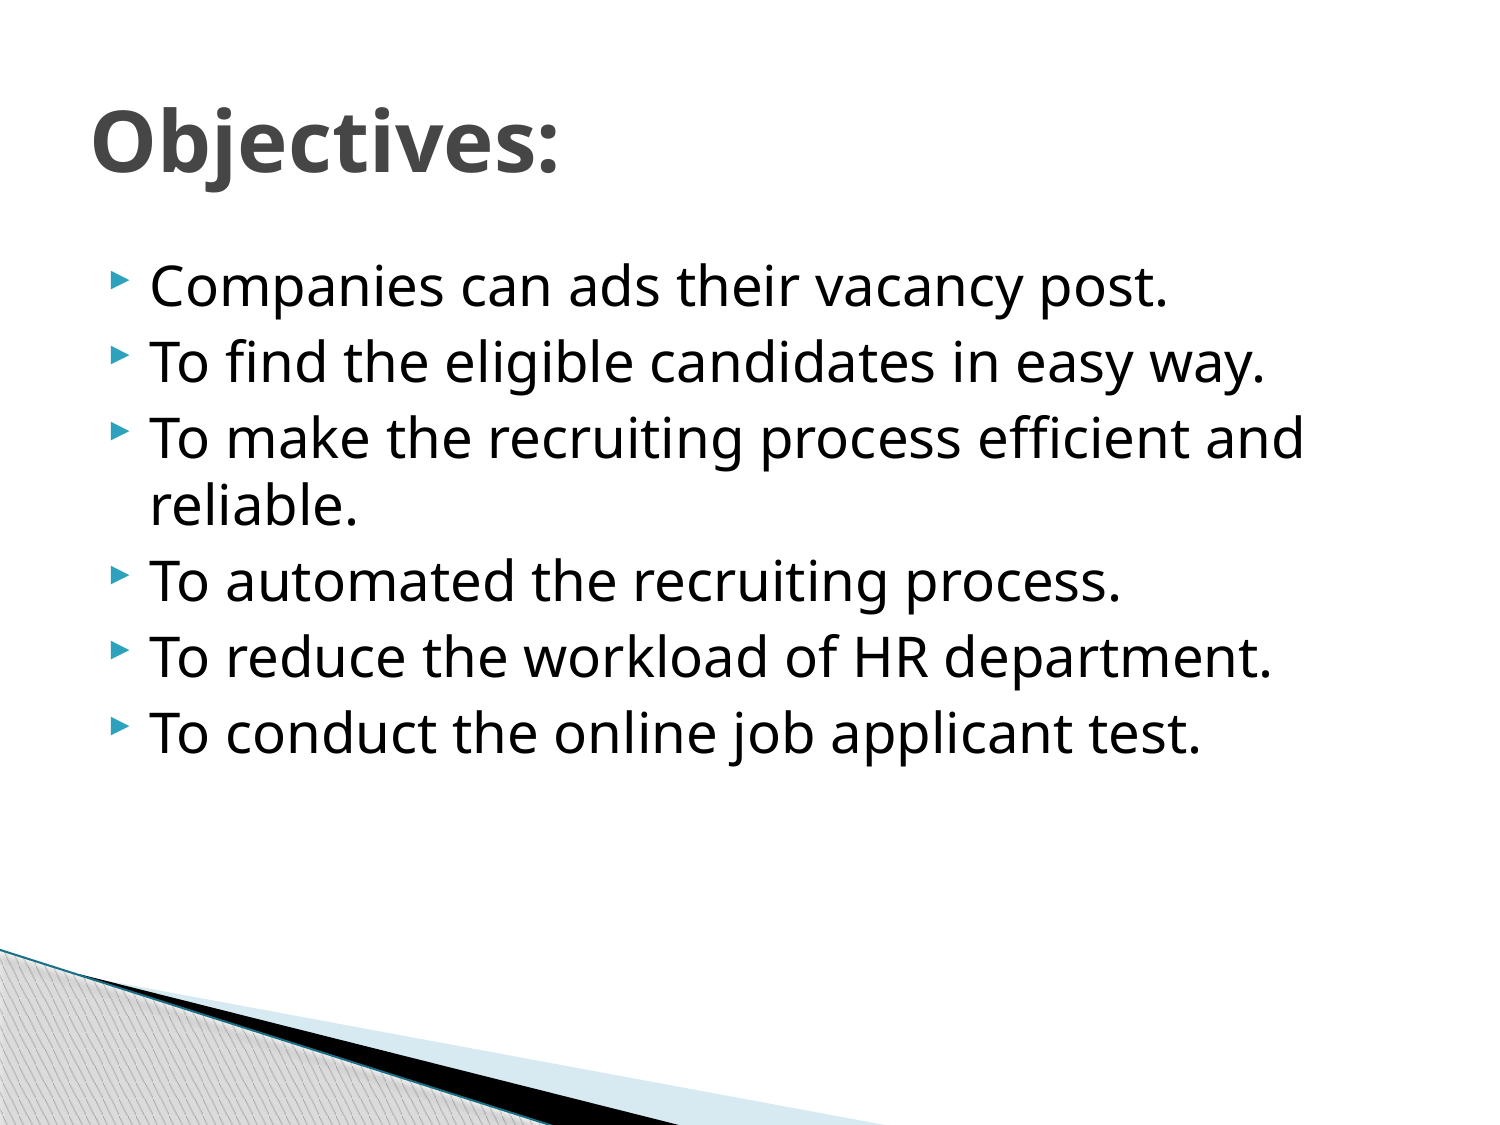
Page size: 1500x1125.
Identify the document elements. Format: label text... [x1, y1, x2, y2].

list Companies can ads their vacancy post. To find the eligible candidates in easy way. To make the recruiting process efficient and reliable. To automated the recruiting process. To reduce the workload of HR department. To conduct the online job applicant test. [75, 243, 1425, 986]
title Objectives: [75, 45, 1425, 233]
